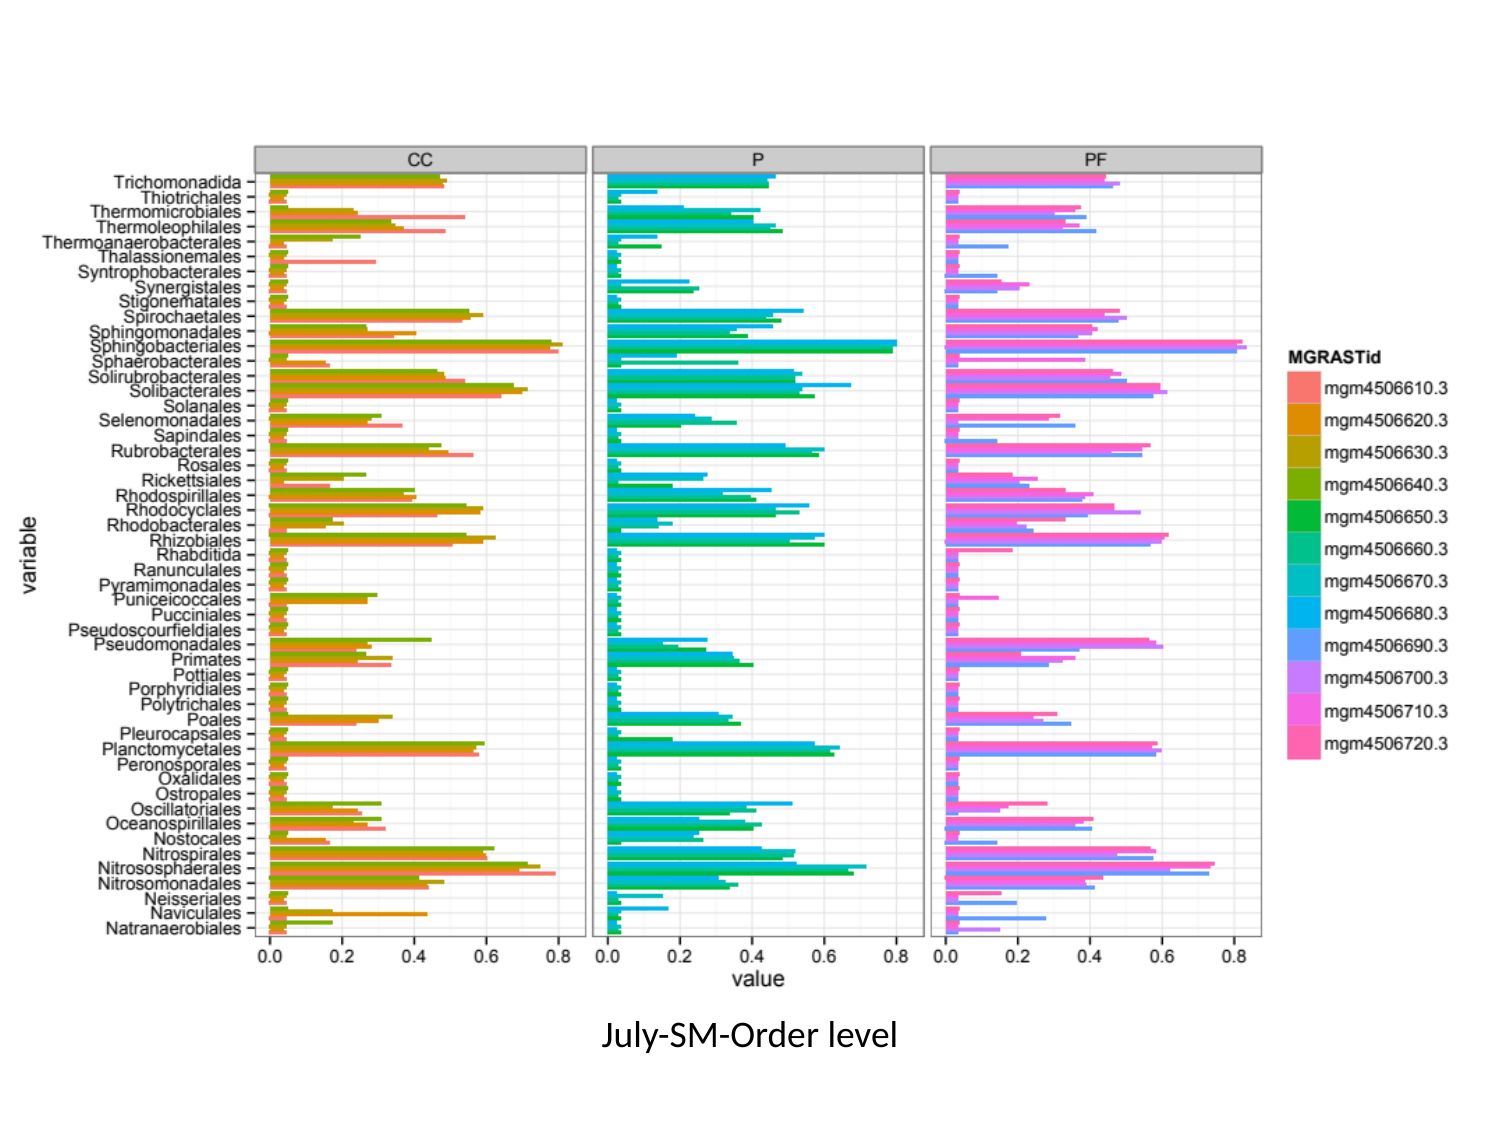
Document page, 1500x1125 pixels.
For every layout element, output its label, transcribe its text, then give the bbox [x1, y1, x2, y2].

text_box July-SM-Order level [0, 1009, 1500, 1063]
picture [0, 120, 1500, 1003]
